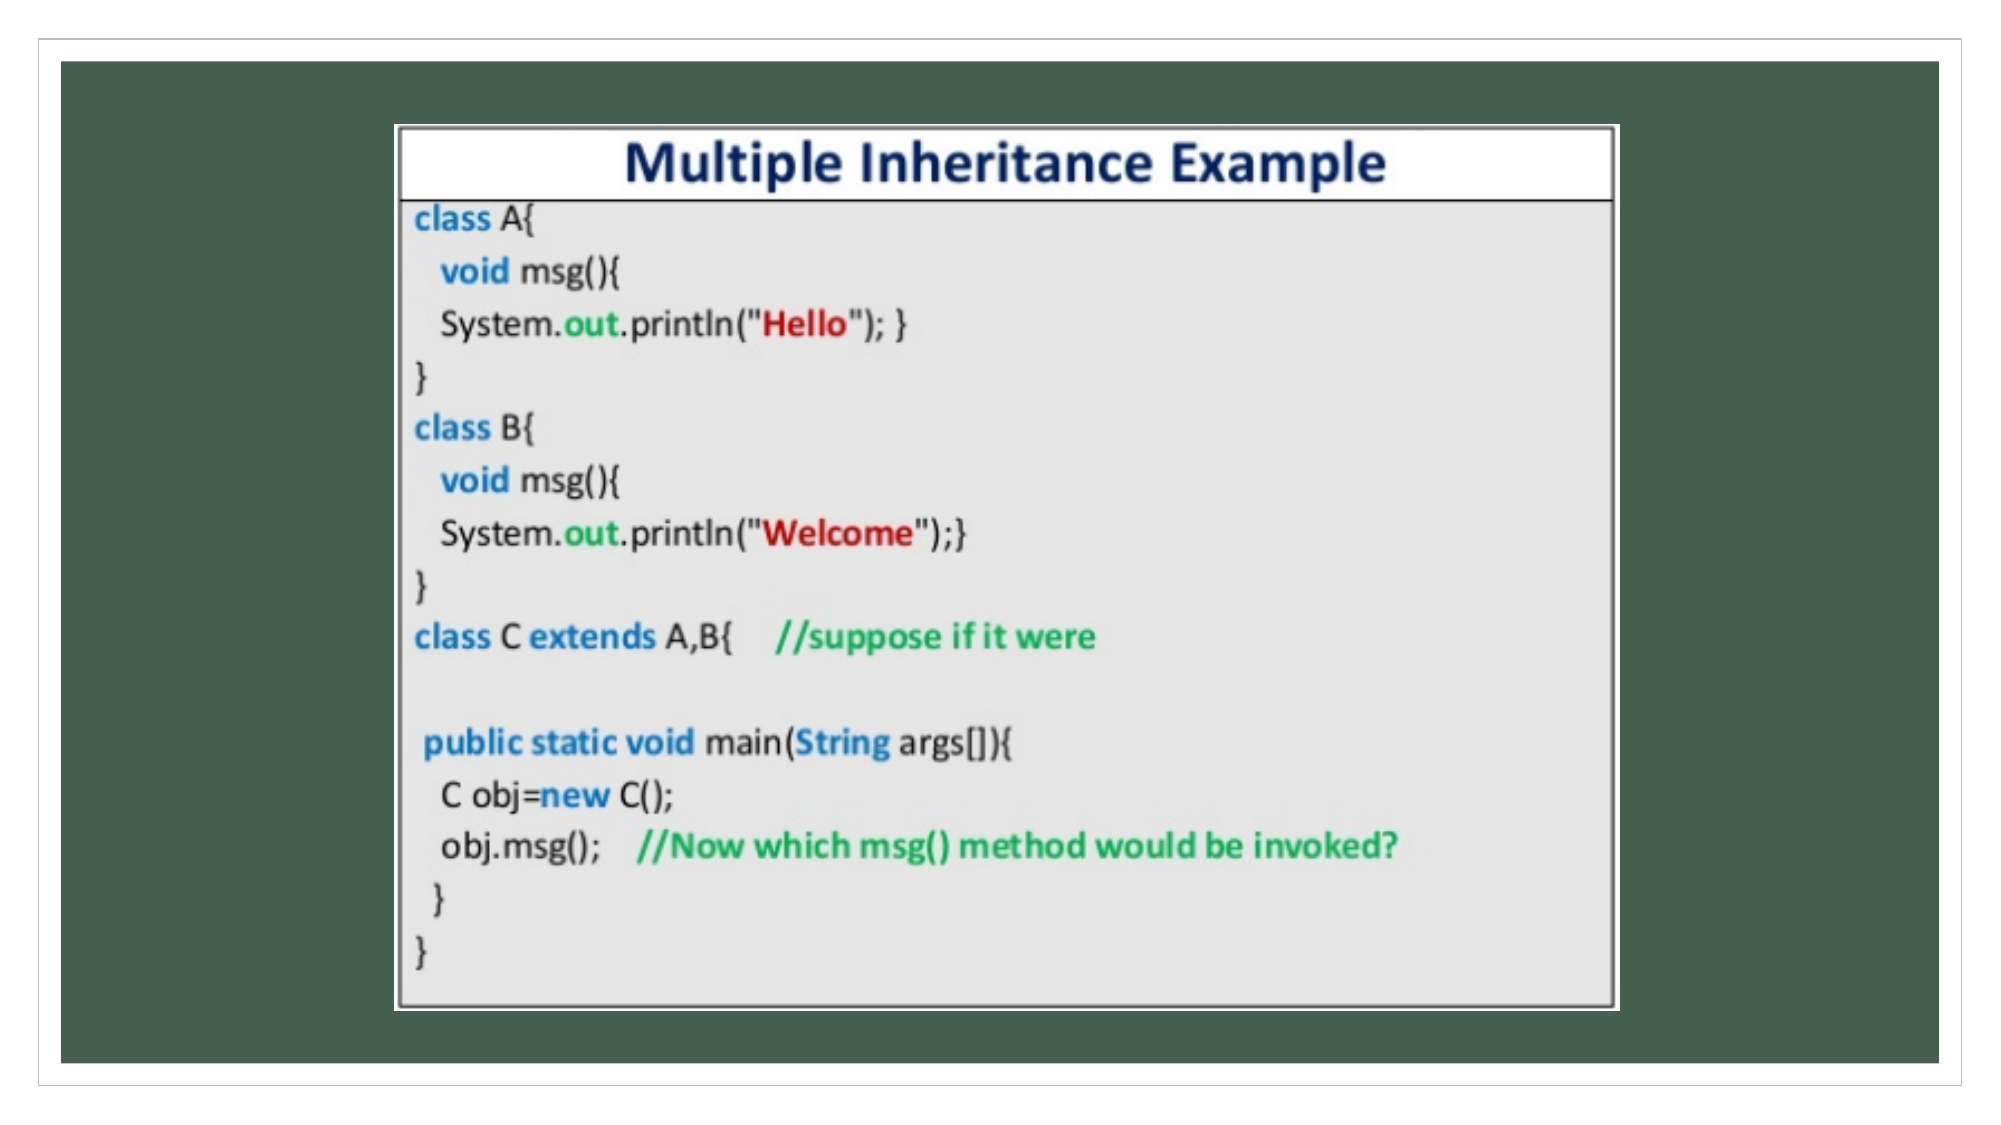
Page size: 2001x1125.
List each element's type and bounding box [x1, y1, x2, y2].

picture [394, 124, 1620, 1011]
